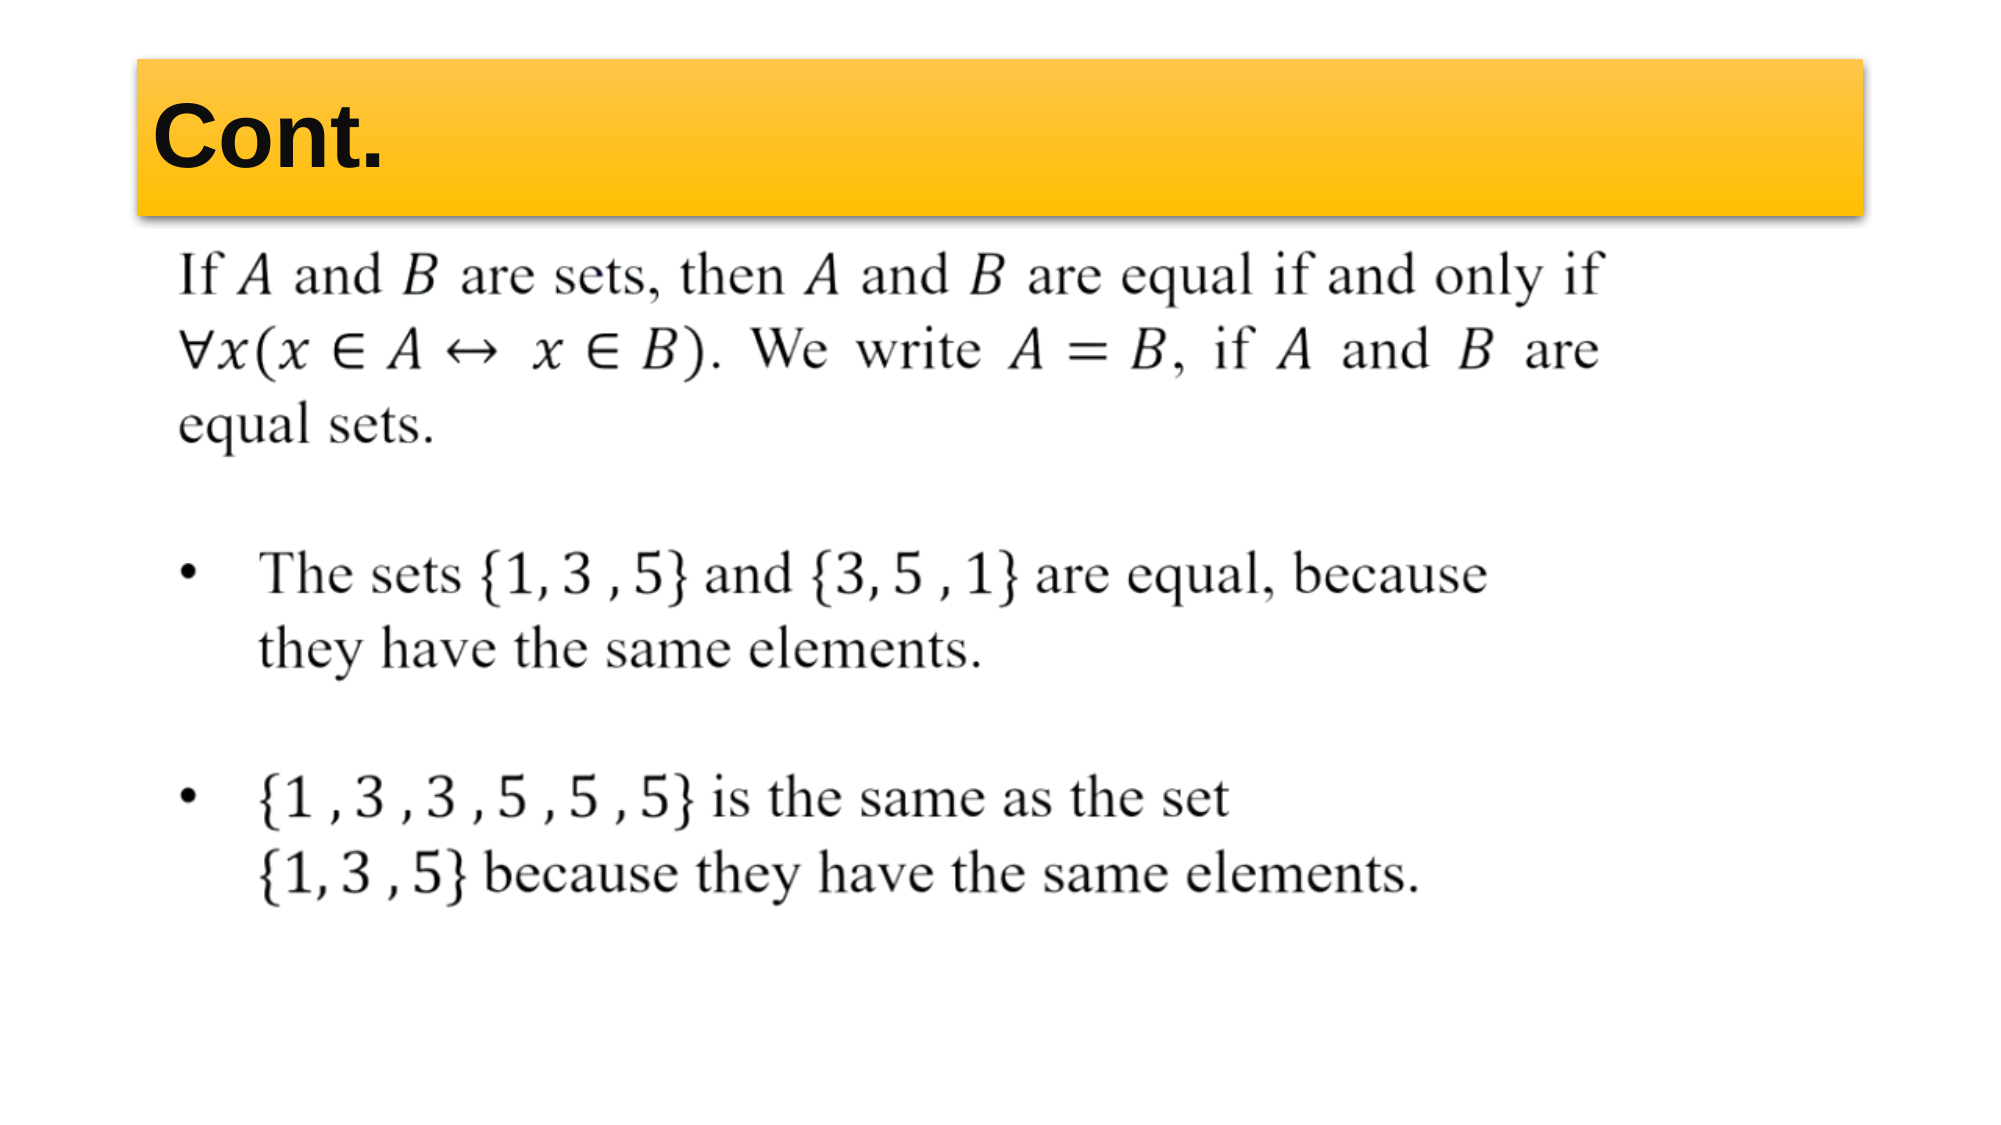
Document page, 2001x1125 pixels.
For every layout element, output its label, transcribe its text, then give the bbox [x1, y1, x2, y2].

picture [163, 243, 1617, 920]
title Cont. [137, 59, 1863, 216]
